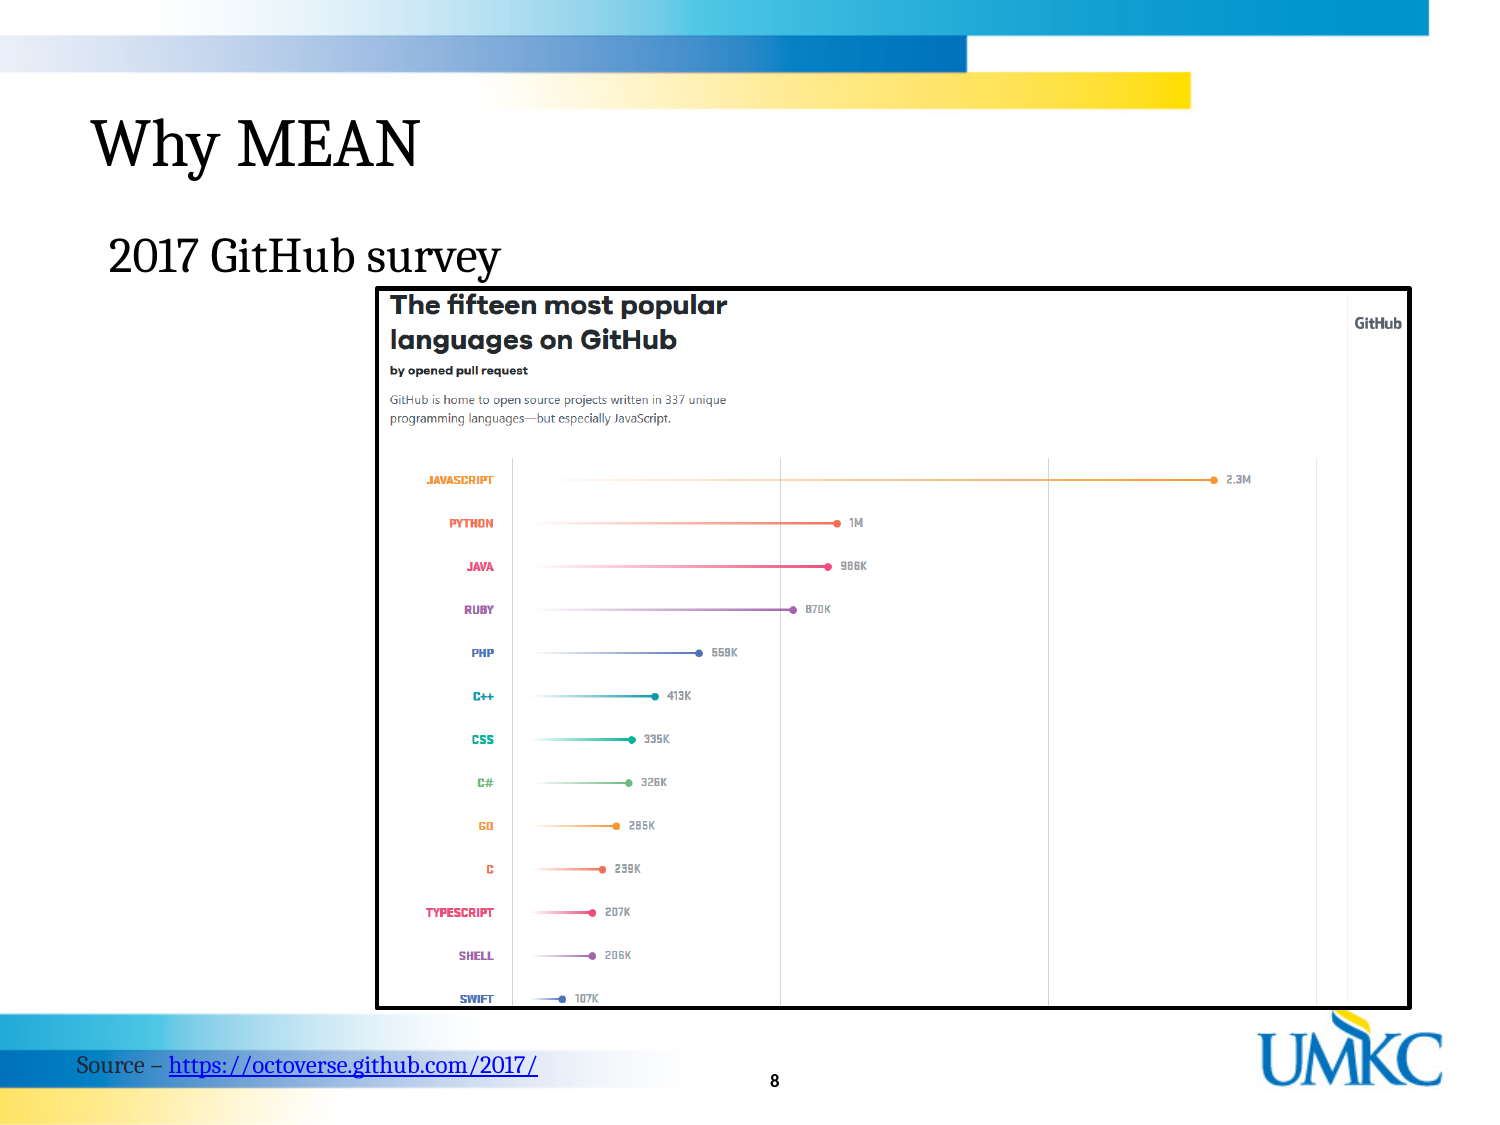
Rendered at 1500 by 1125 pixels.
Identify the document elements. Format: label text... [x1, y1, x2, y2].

title Why MEAN [75, 45, 1425, 233]
slide_number 8 [600, 1050, 950, 1110]
text_box 2017 GitHub survey [94, 215, 517, 290]
text_box Source – https://octoverse.github.com/2017/ [62, 1041, 559, 1086]
picture [0, 0, 1500, 1125]
